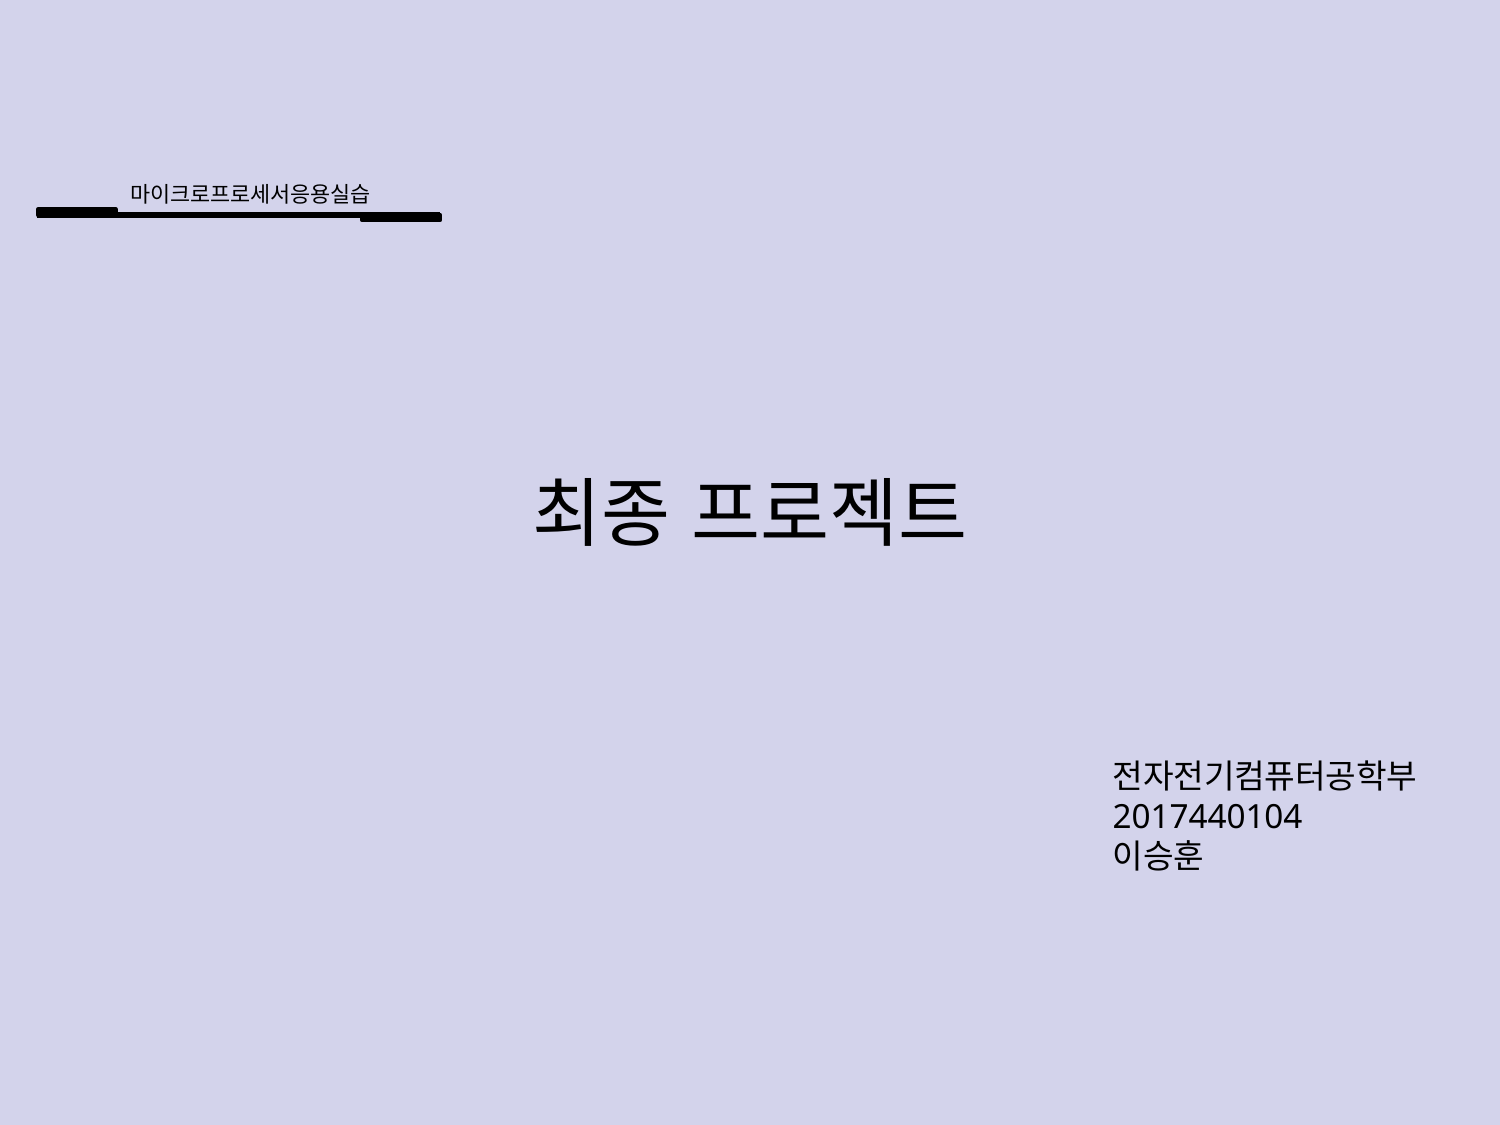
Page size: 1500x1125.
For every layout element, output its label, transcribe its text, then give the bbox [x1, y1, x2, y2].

text_box 최종 프로젝트 [444, 458, 1056, 564]
text_box 전자전기컴퓨터공학부 2017440104 이승훈 [1097, 747, 1492, 882]
text_box 마이크로프로세서응용실습 [115, 172, 519, 240]
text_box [36, 209, 441, 221]
